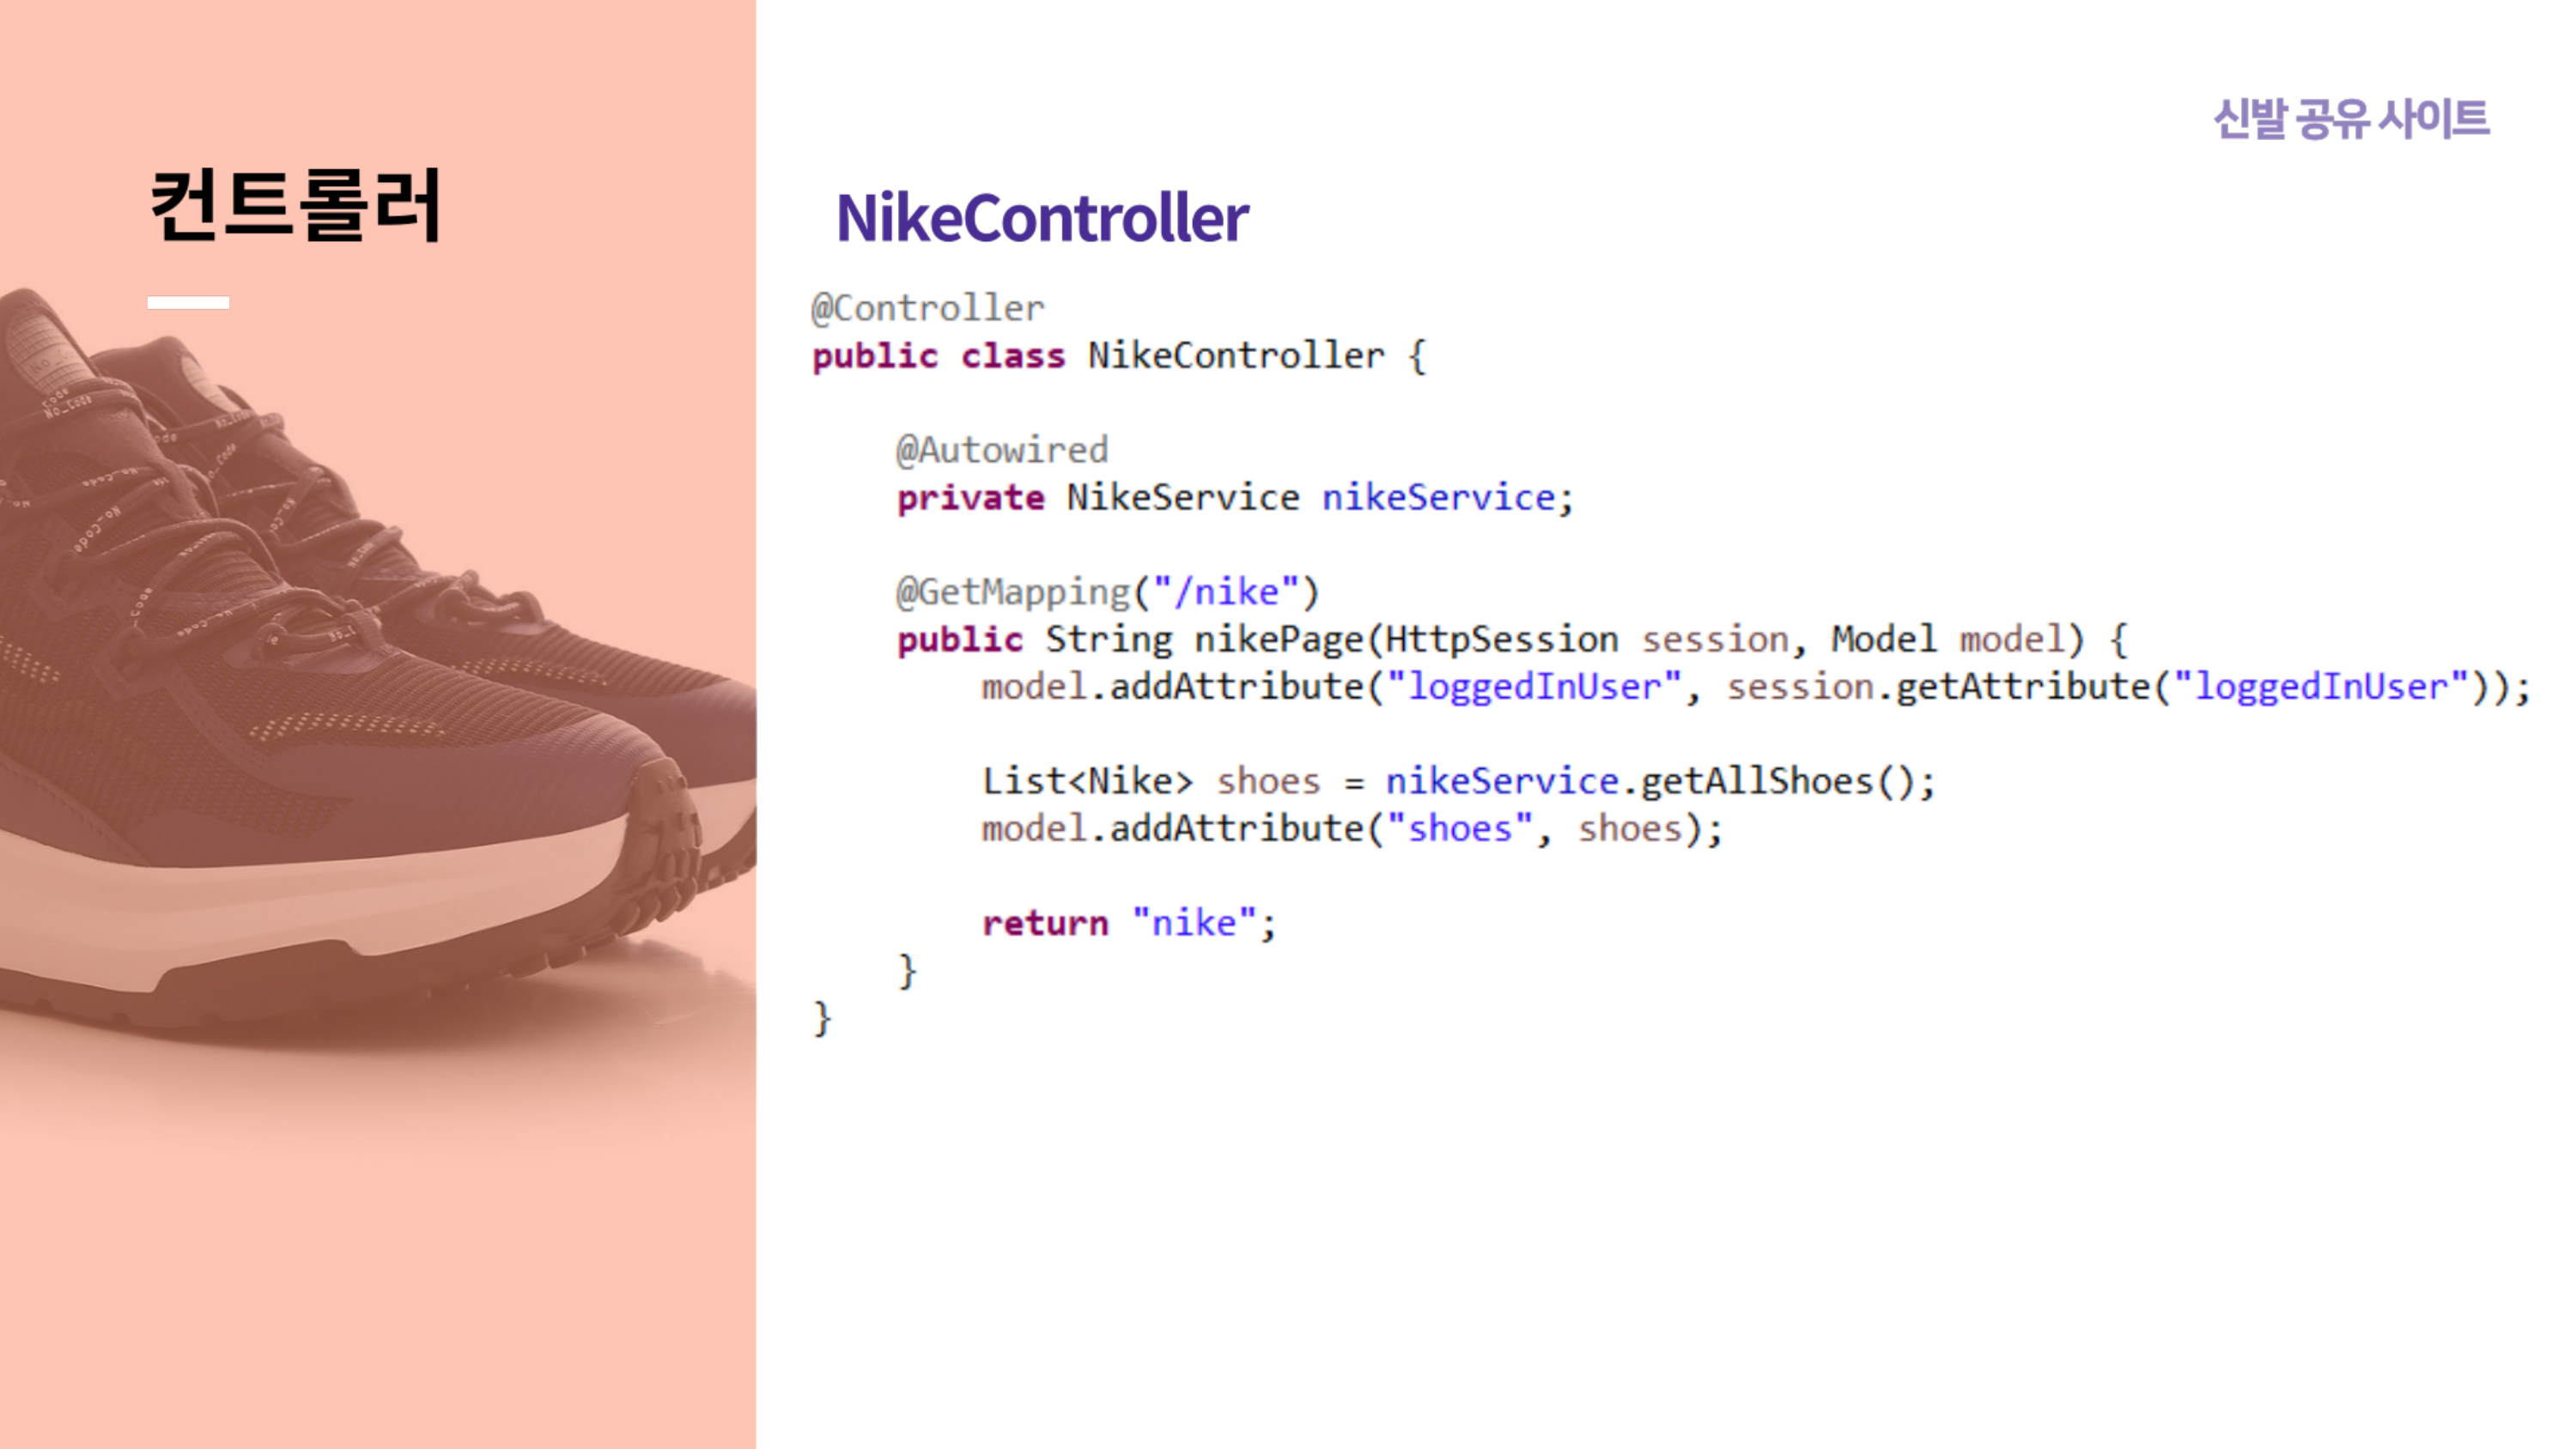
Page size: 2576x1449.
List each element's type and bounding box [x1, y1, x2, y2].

picture [810, 136, 2539, 1040]
picture [0, 0, 757, 1449]
picture [2164, 71, 2549, 190]
